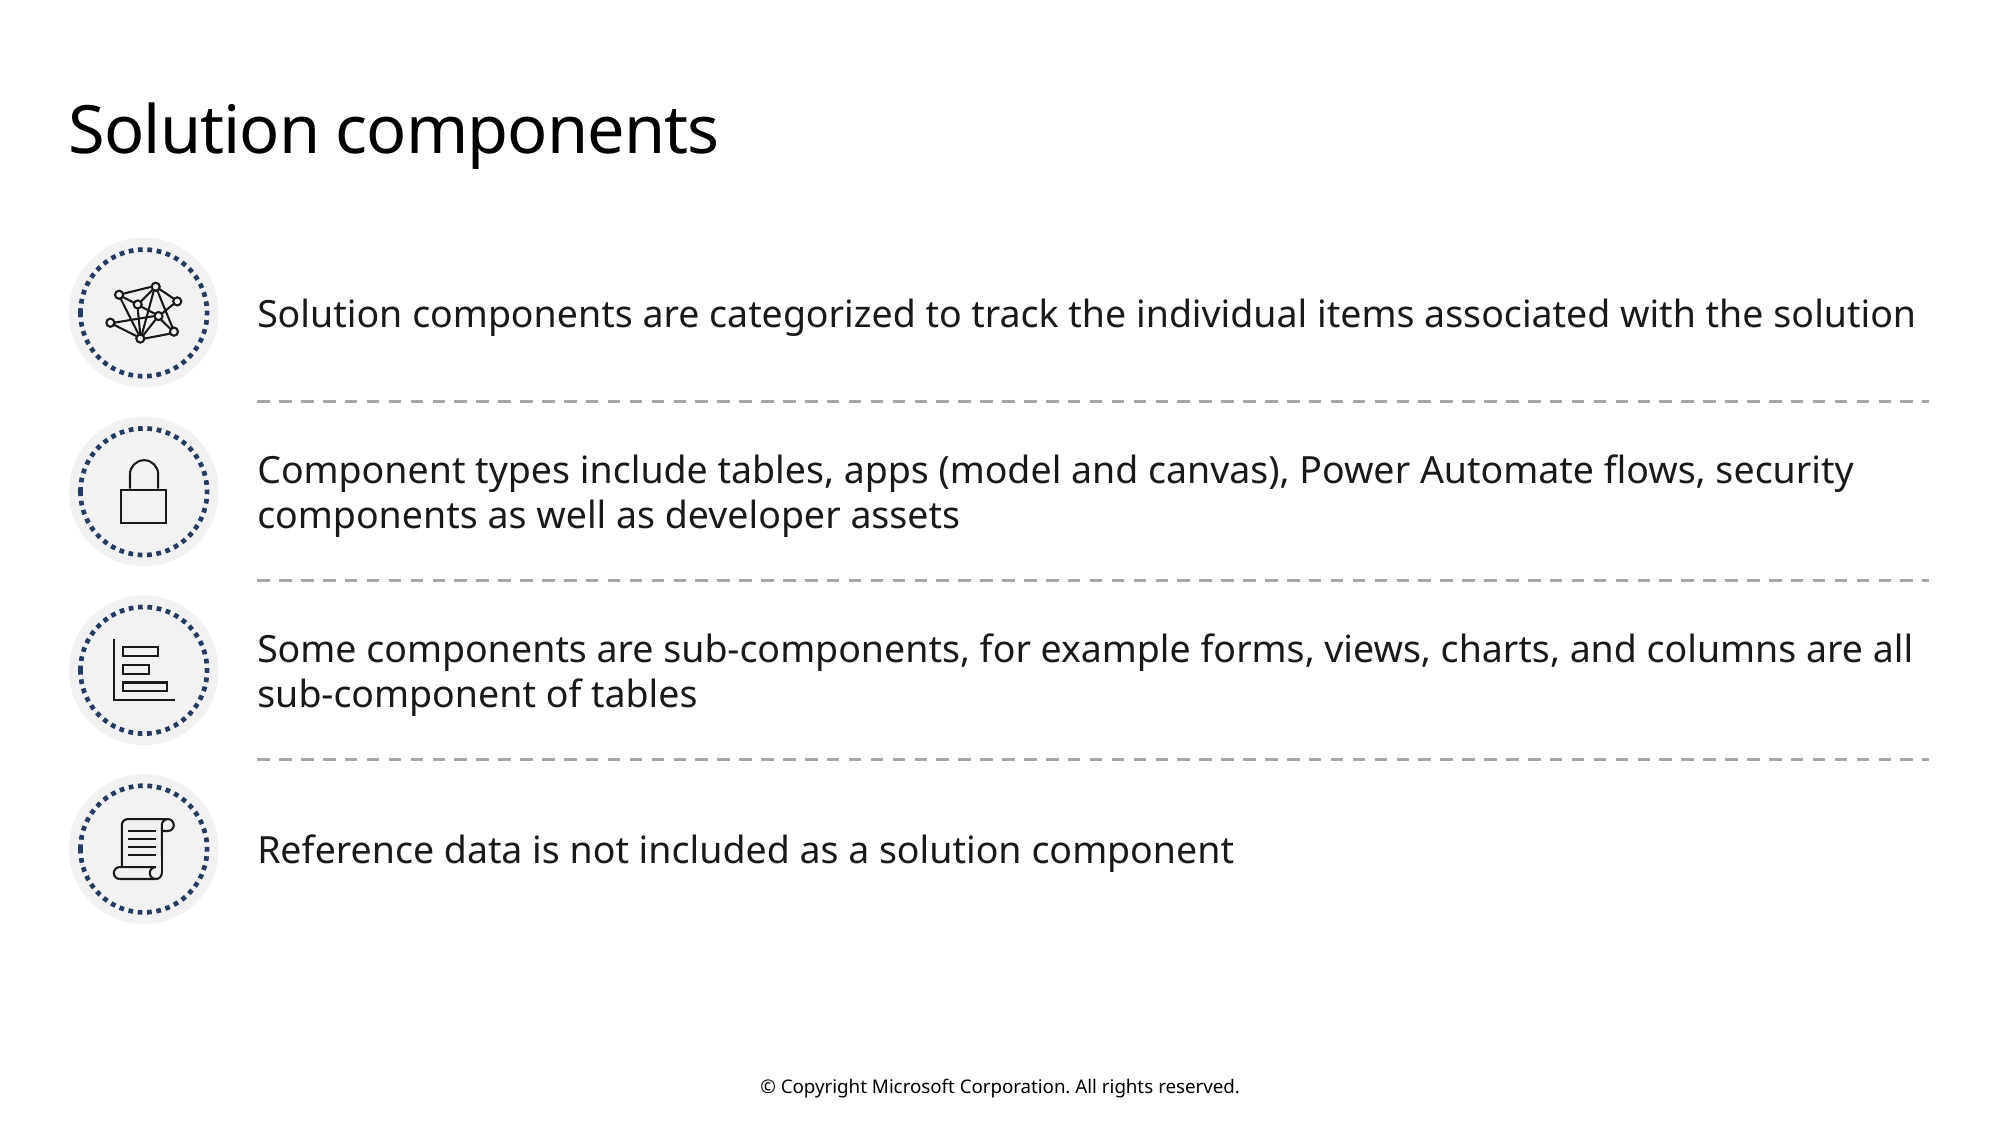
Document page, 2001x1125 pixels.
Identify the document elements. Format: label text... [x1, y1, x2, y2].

picture [68, 416, 219, 567]
list Some components are sub-components, for example forms, views, charts, and columns are all sub-component of tables [257, 596, 1932, 744]
picture [68, 773, 219, 925]
list Reference data is not included as a solution component [257, 775, 1932, 923]
picture [68, 237, 219, 388]
list Solution components are categorized to track the individual items associated with the solution [257, 238, 1932, 386]
picture [68, 594, 219, 746]
list Component types include tables, apps (model and canvas), Power Automate flows, security components as well as developer assets [257, 417, 1932, 565]
title Solution components [68, 72, 1930, 184]
